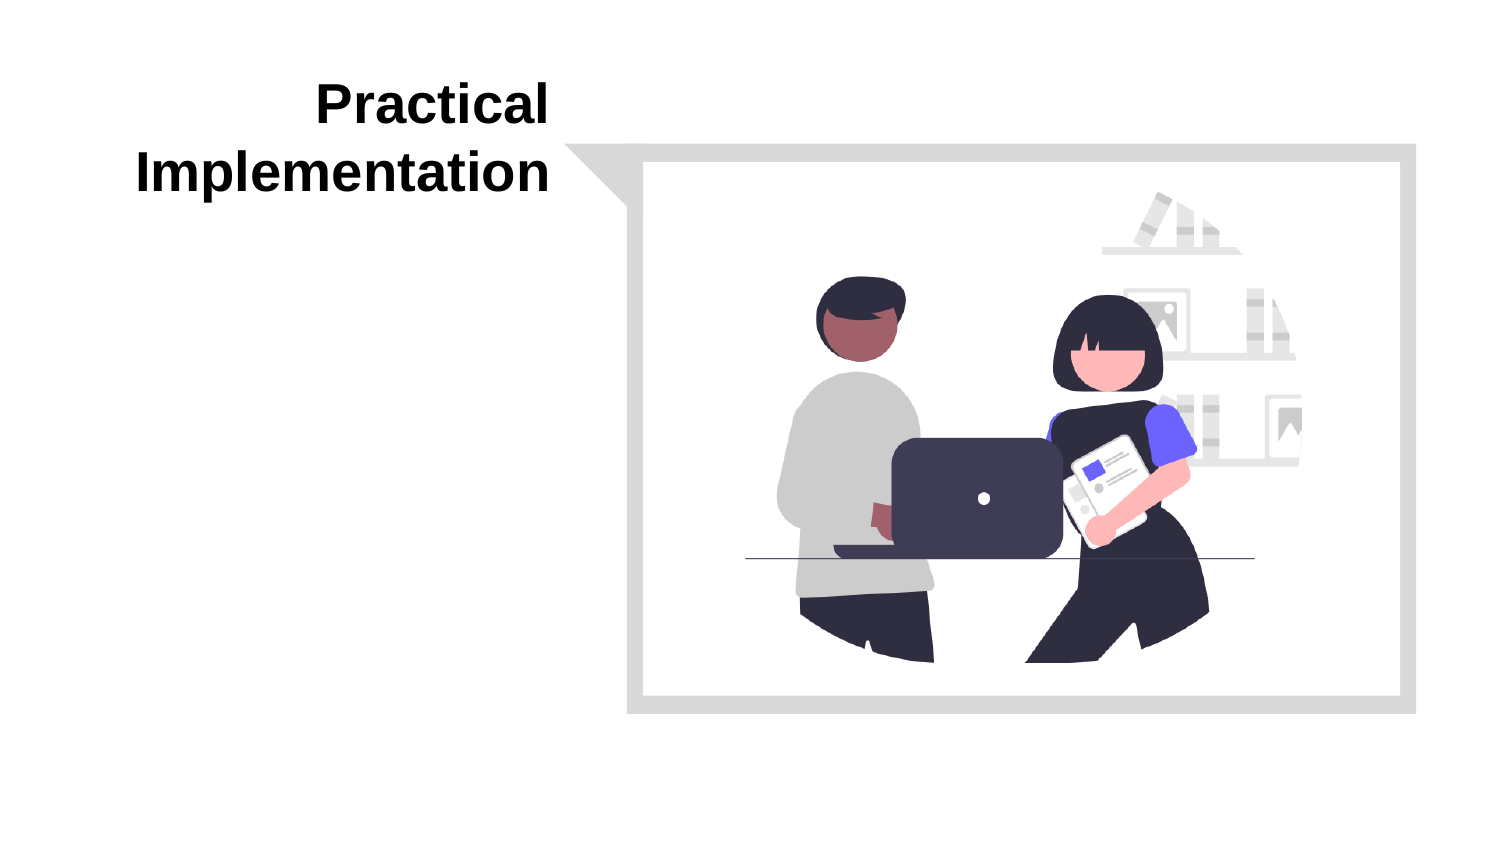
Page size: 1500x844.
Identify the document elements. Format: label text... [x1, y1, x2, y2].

title Practical Implementation [53, 67, 551, 209]
picture [650, 168, 1395, 686]
